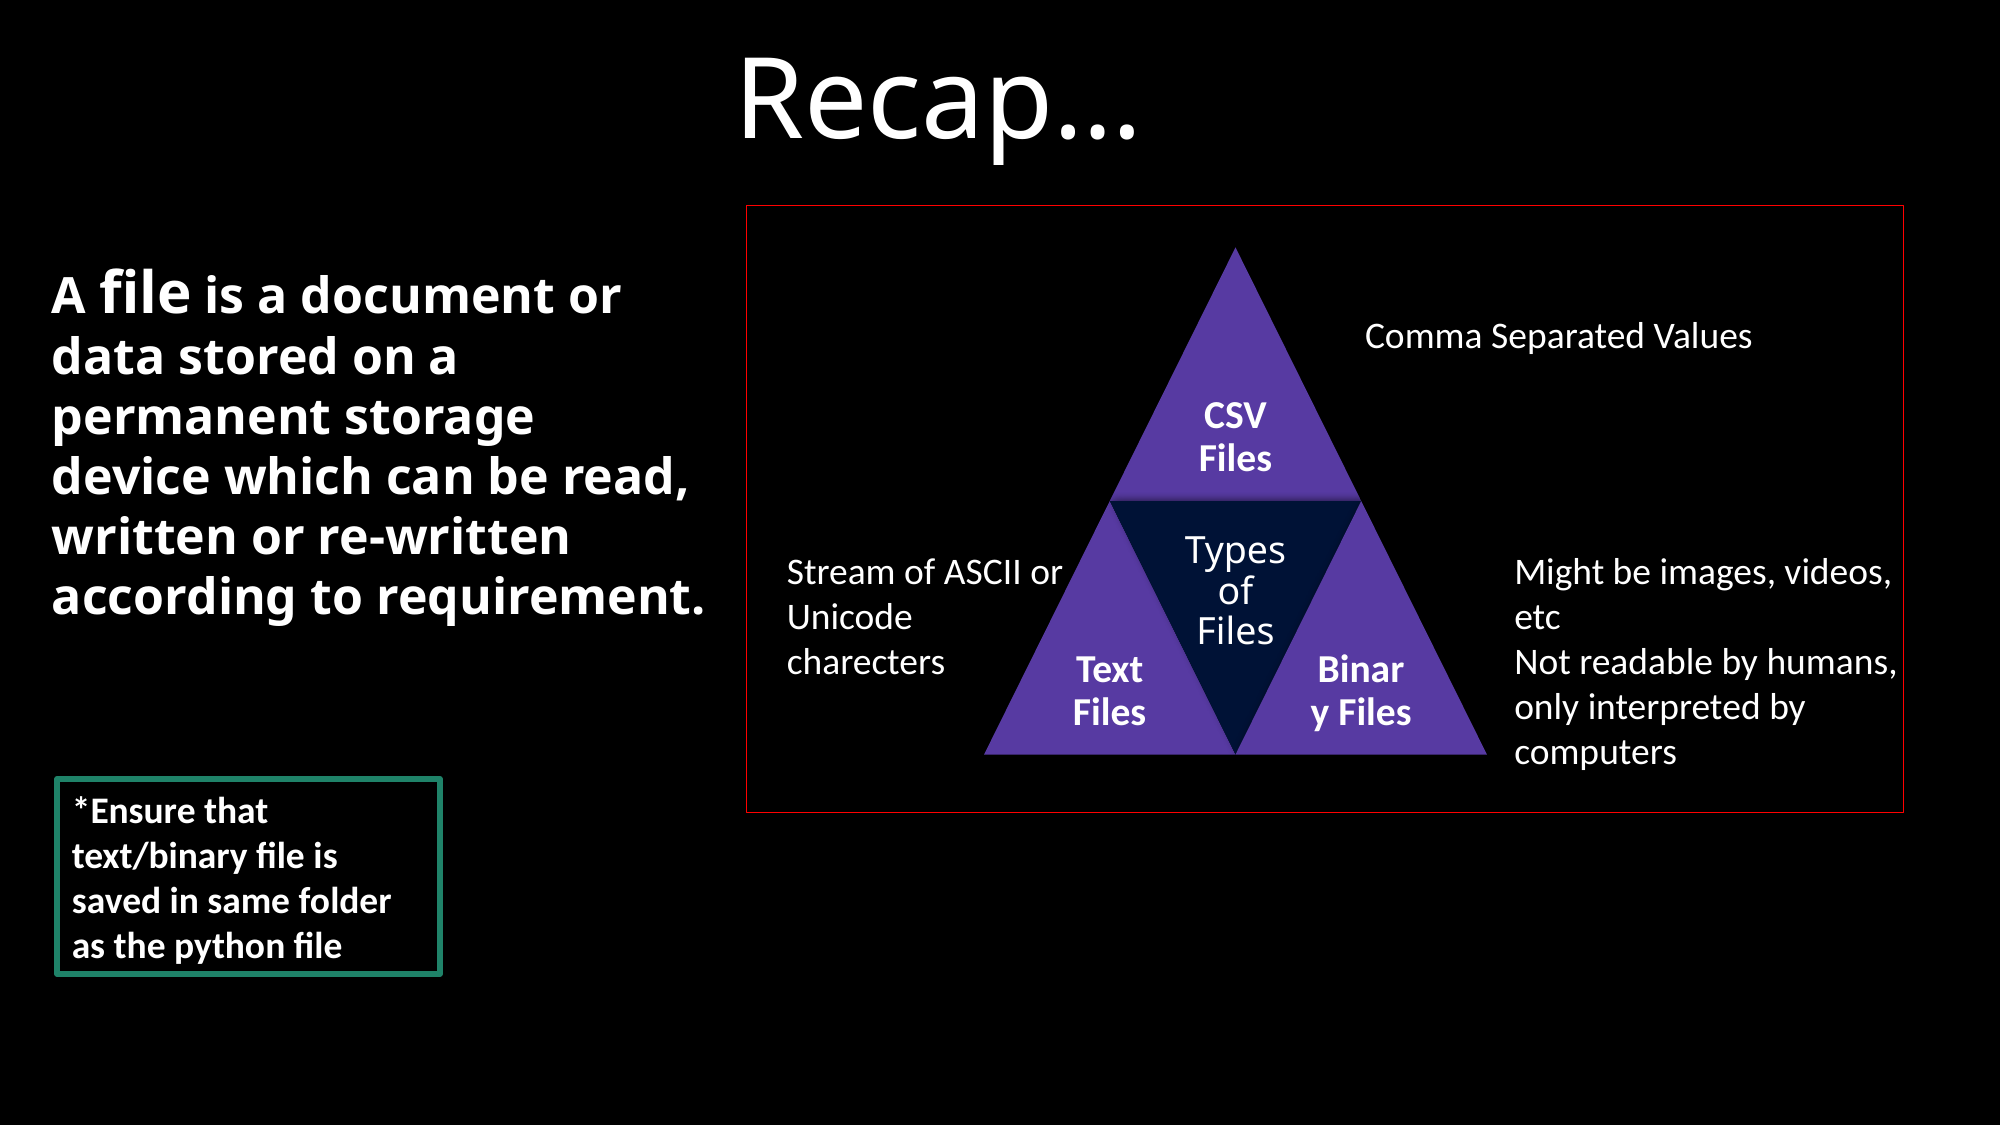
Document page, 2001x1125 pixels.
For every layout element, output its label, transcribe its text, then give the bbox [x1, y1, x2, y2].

text_box *Ensure that text/binary file is saved in same folder as the python file [57, 779, 440, 974]
text_box [744, 203, 1906, 815]
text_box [771, 246, 1944, 783]
text_box Recap… [719, 18, 1159, 169]
text_box A file is a document or data stored on a permanent storage device which can be read, written or re-written according to requirement. [37, 247, 722, 633]
